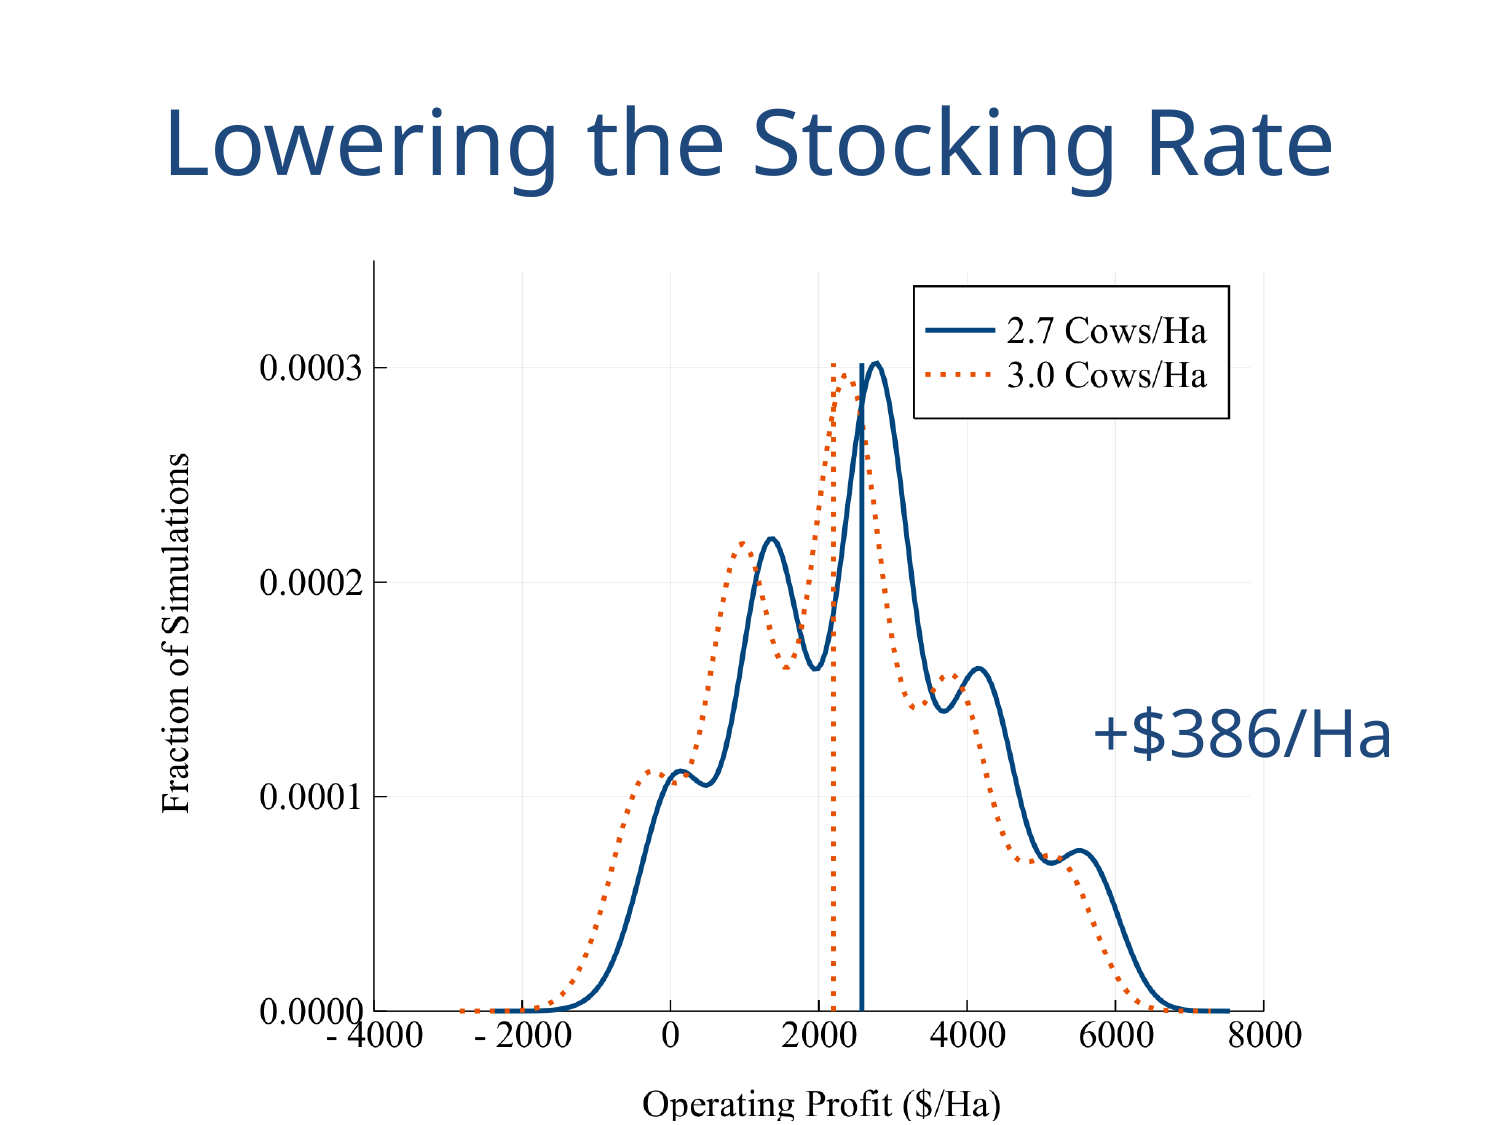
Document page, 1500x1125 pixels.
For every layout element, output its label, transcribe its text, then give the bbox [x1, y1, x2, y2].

picture [159, 246, 1315, 1121]
text_box +$386/Ha [1318, 683, 1411, 779]
title Lowering the Stocking Rate [75, 45, 1425, 233]
